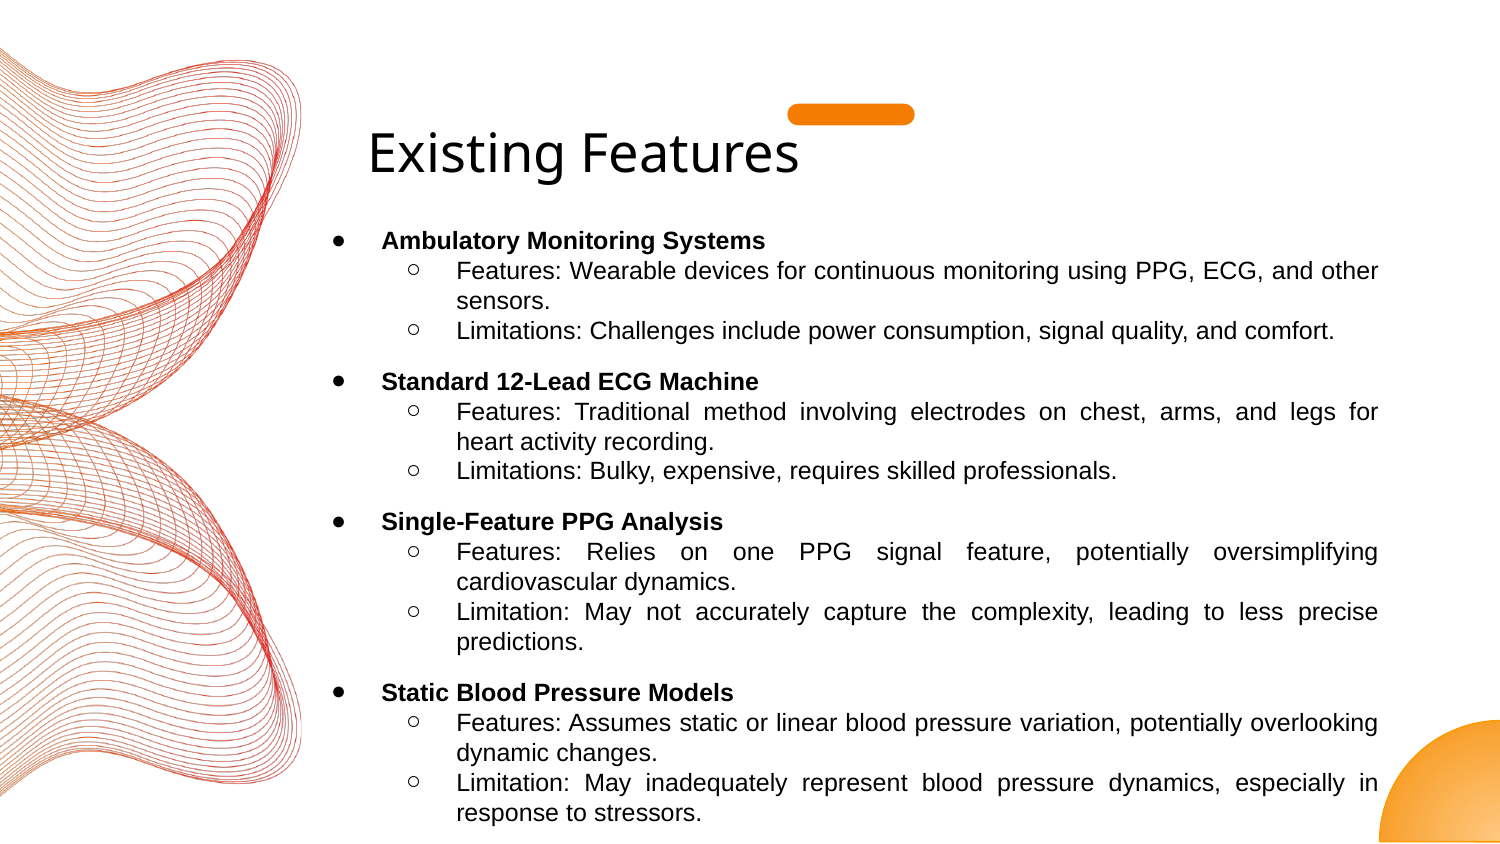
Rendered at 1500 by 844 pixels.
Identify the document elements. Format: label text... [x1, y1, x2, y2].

picture [0, 0, 302, 844]
text_box Ambulatory Monitoring Systems Features: Wearable devices for continuous monitoring using PPG, ECG, and other sensors. Limitations: Challenges include power consumption, signal quality, and comfort. Standard 12-Lead ECG Machine Features: Traditional method involving electrodes on chest, arms, and legs for heart activity recording. Limitations: Bulky, expensive, requires skilled professionals. Single-Feature PPG Analysis Features: Relies on one PPG signal feature, potentially oversimplifying cardiovascular dynamics. Limitation: May not accurately capture the complexity, leading to less precise predictions. Static Blood Pressure Models Features: Assumes static or linear blood pressure variation, potentially overlooking dynamic changes. Limitation: May inadequately represent blood pressure dynamics, especially in response to stressors. [291, 209, 1396, 841]
title Existing Features [352, 72, 1388, 209]
